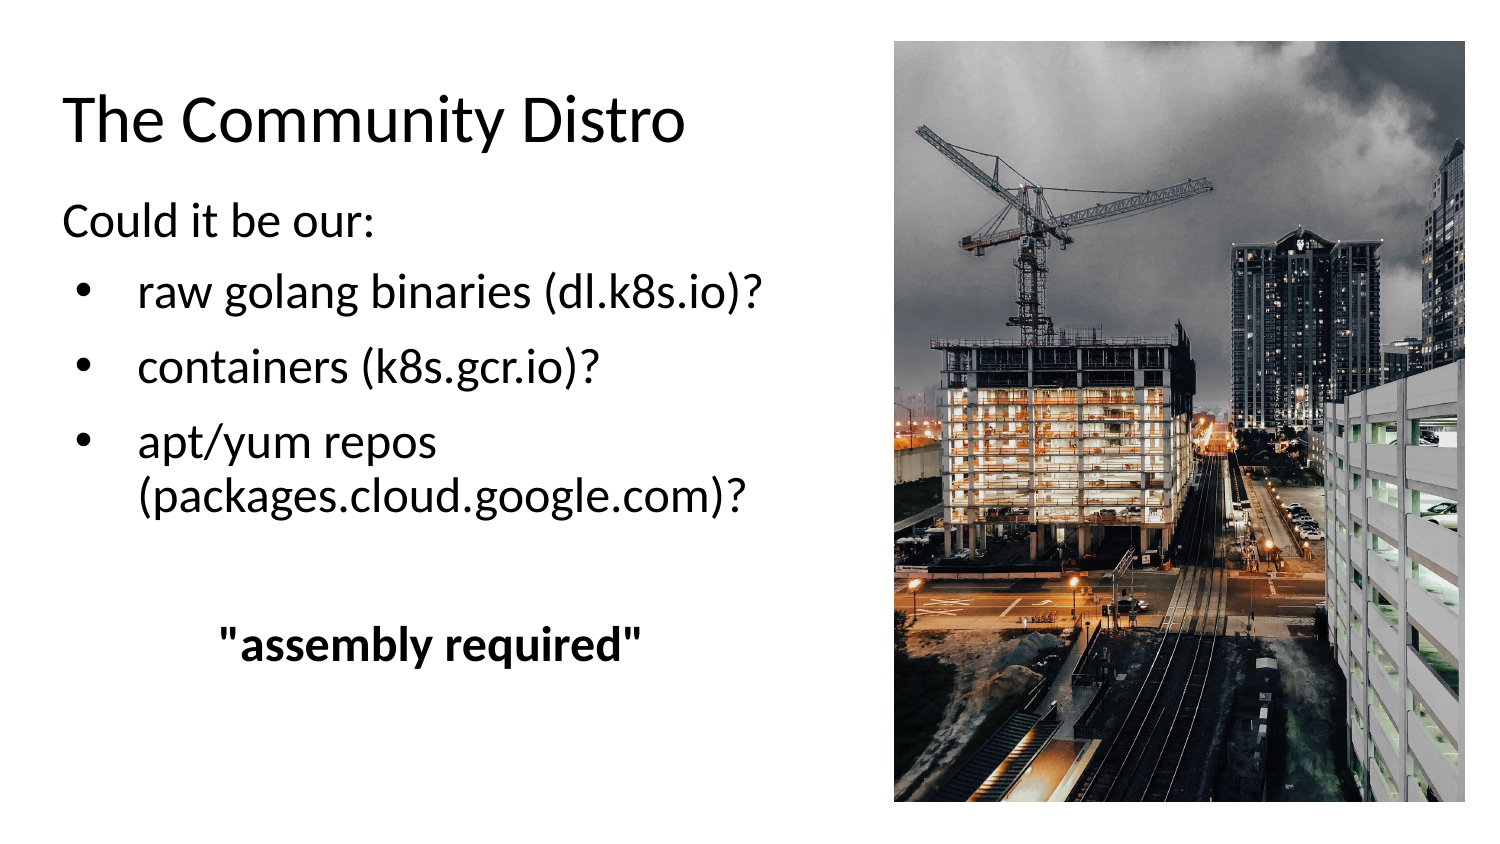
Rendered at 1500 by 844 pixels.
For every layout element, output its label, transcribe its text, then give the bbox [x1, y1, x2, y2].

title The Community Distro [51, 72, 889, 167]
list Could it be our: raw golang binaries (dl.k8s.io)? containers (k8s.gcr.io)? apt/yum repos (packages.cloud.google.com)? "assembly required" [51, 189, 812, 750]
picture [894, 41, 1466, 803]
